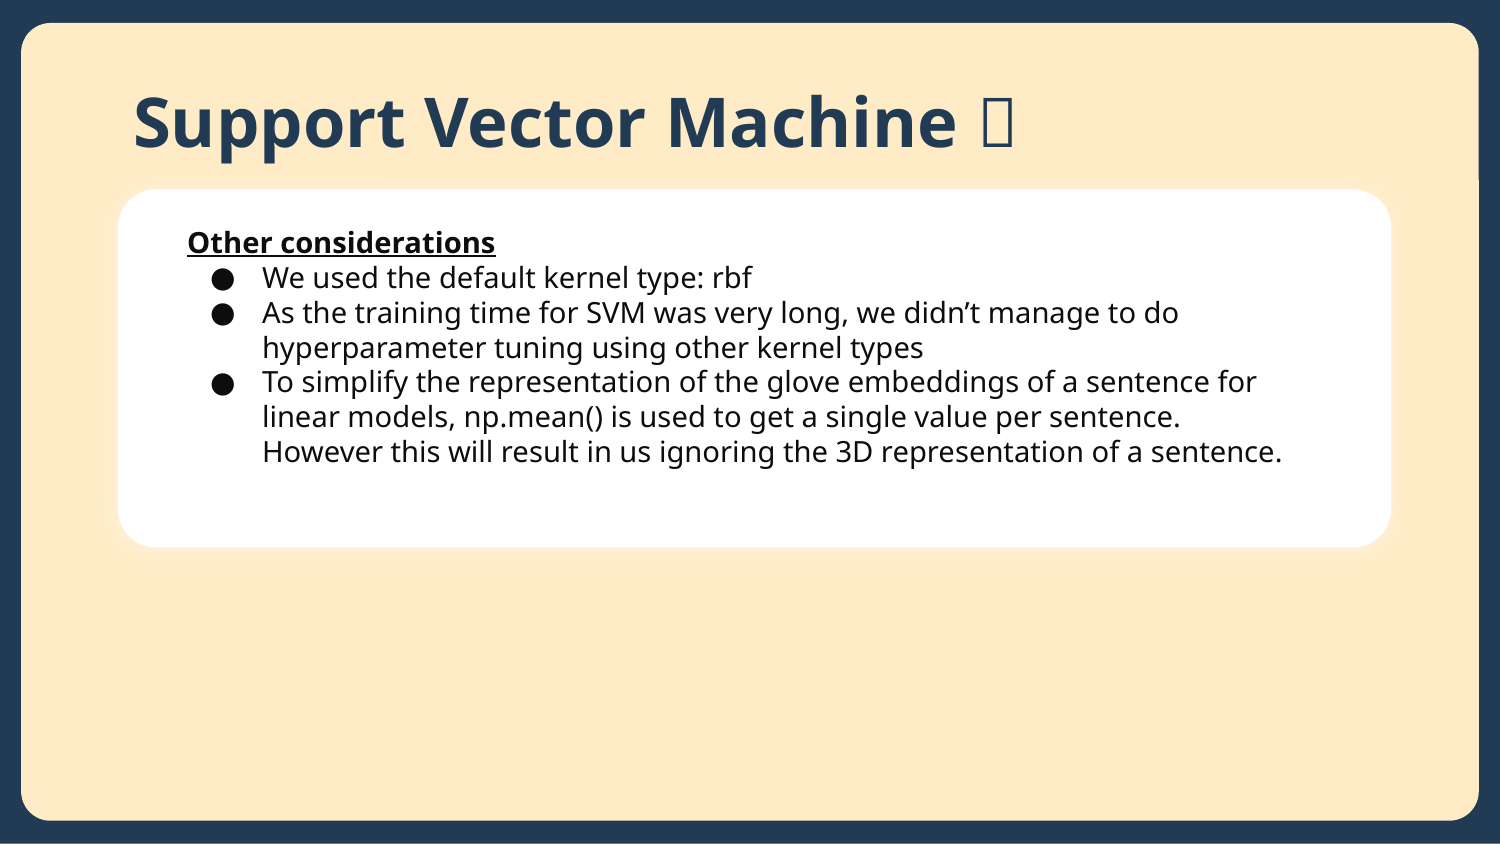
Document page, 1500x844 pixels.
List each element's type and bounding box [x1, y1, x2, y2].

text_box [0, 0, 1500, 844]
